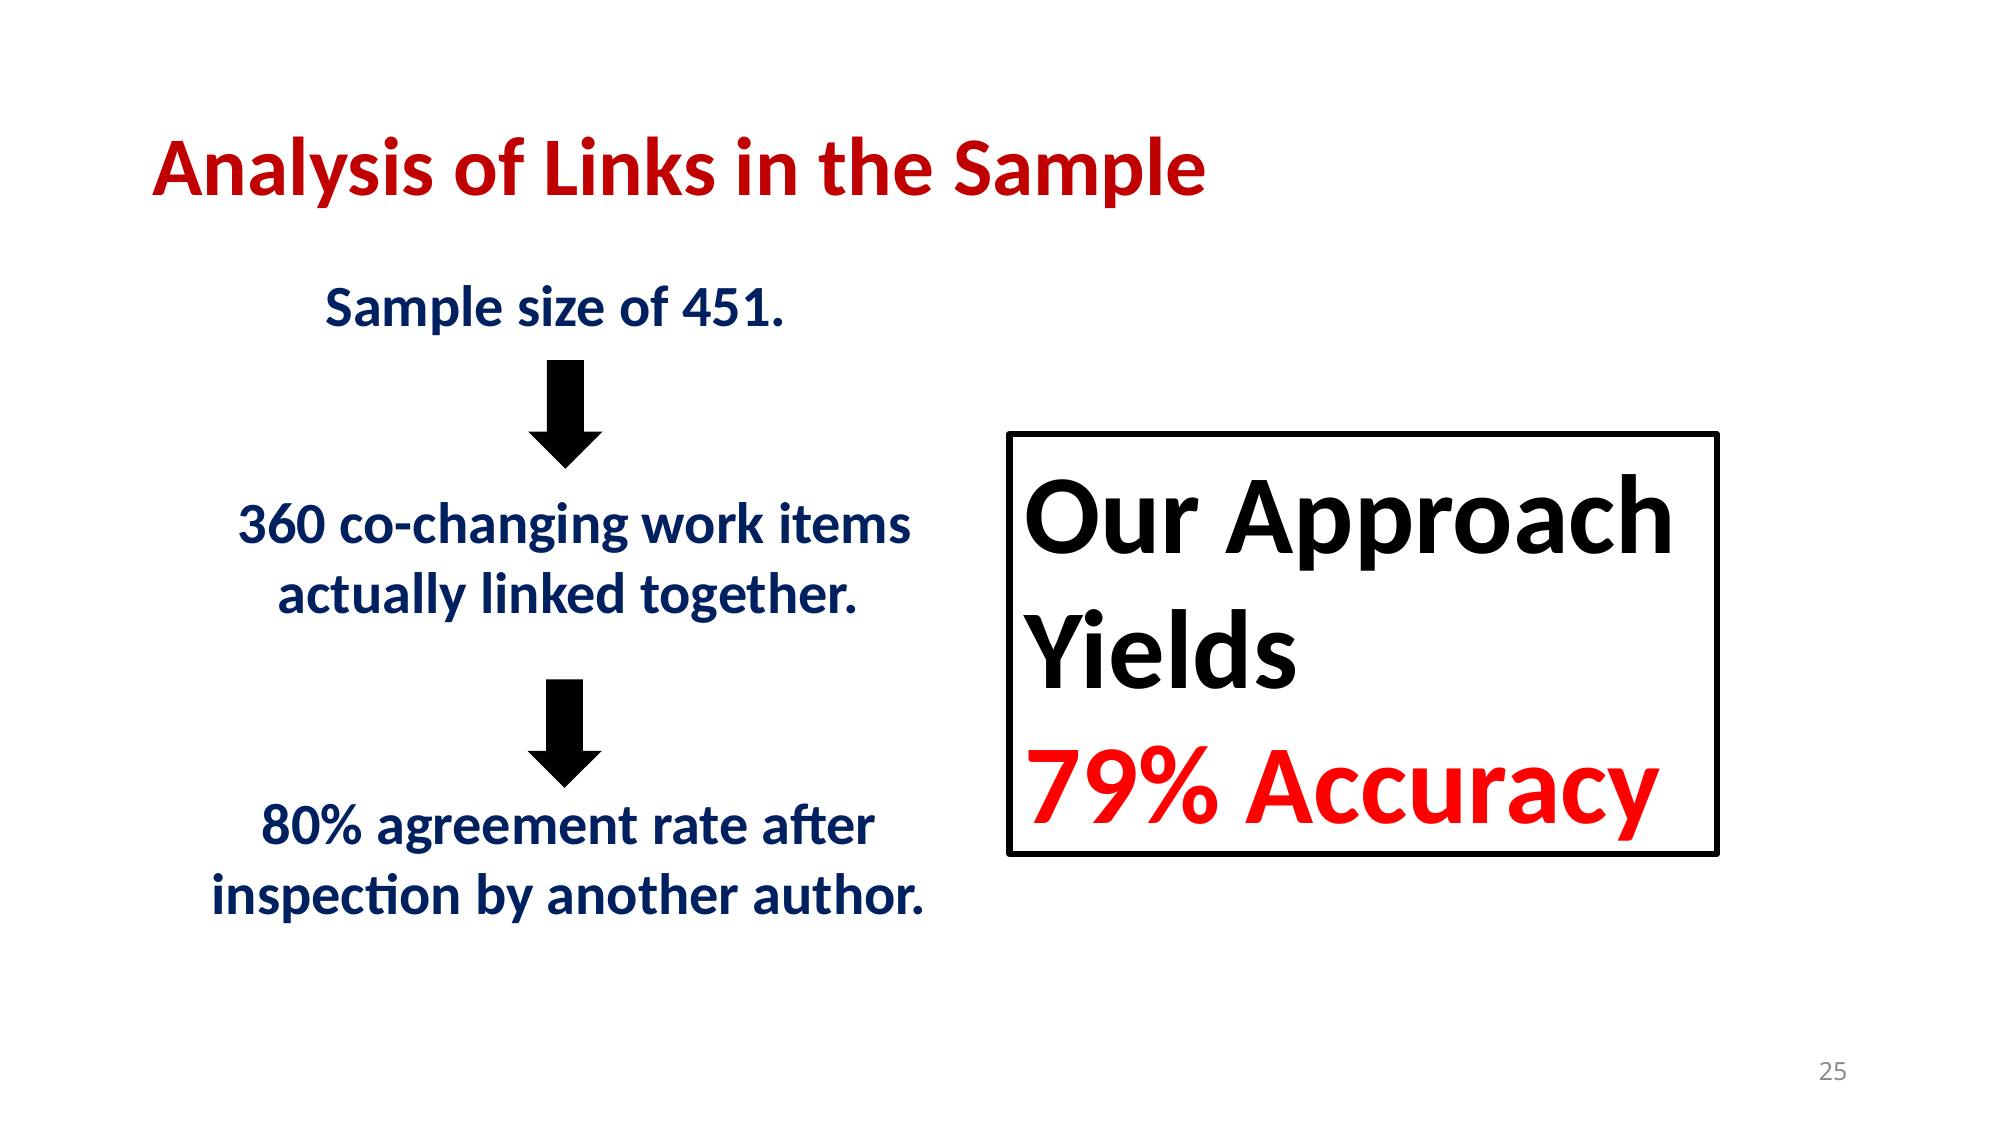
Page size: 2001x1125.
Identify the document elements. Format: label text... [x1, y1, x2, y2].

text_box [528, 360, 603, 469]
text_box 360 co-changing work items actually linked together. [149, 478, 1000, 633]
text_box Sample size of 451. [24, 261, 1088, 346]
title Analysis of Links in the Sample [137, 59, 1863, 278]
slide_number 25 [1412, 1042, 1863, 1103]
text_box [527, 679, 602, 788]
text_box Our Approach Yields 79% Accuracy [1009, 434, 1717, 854]
text_box 80% agreement rate after inspection by another author. [176, 779, 962, 934]
